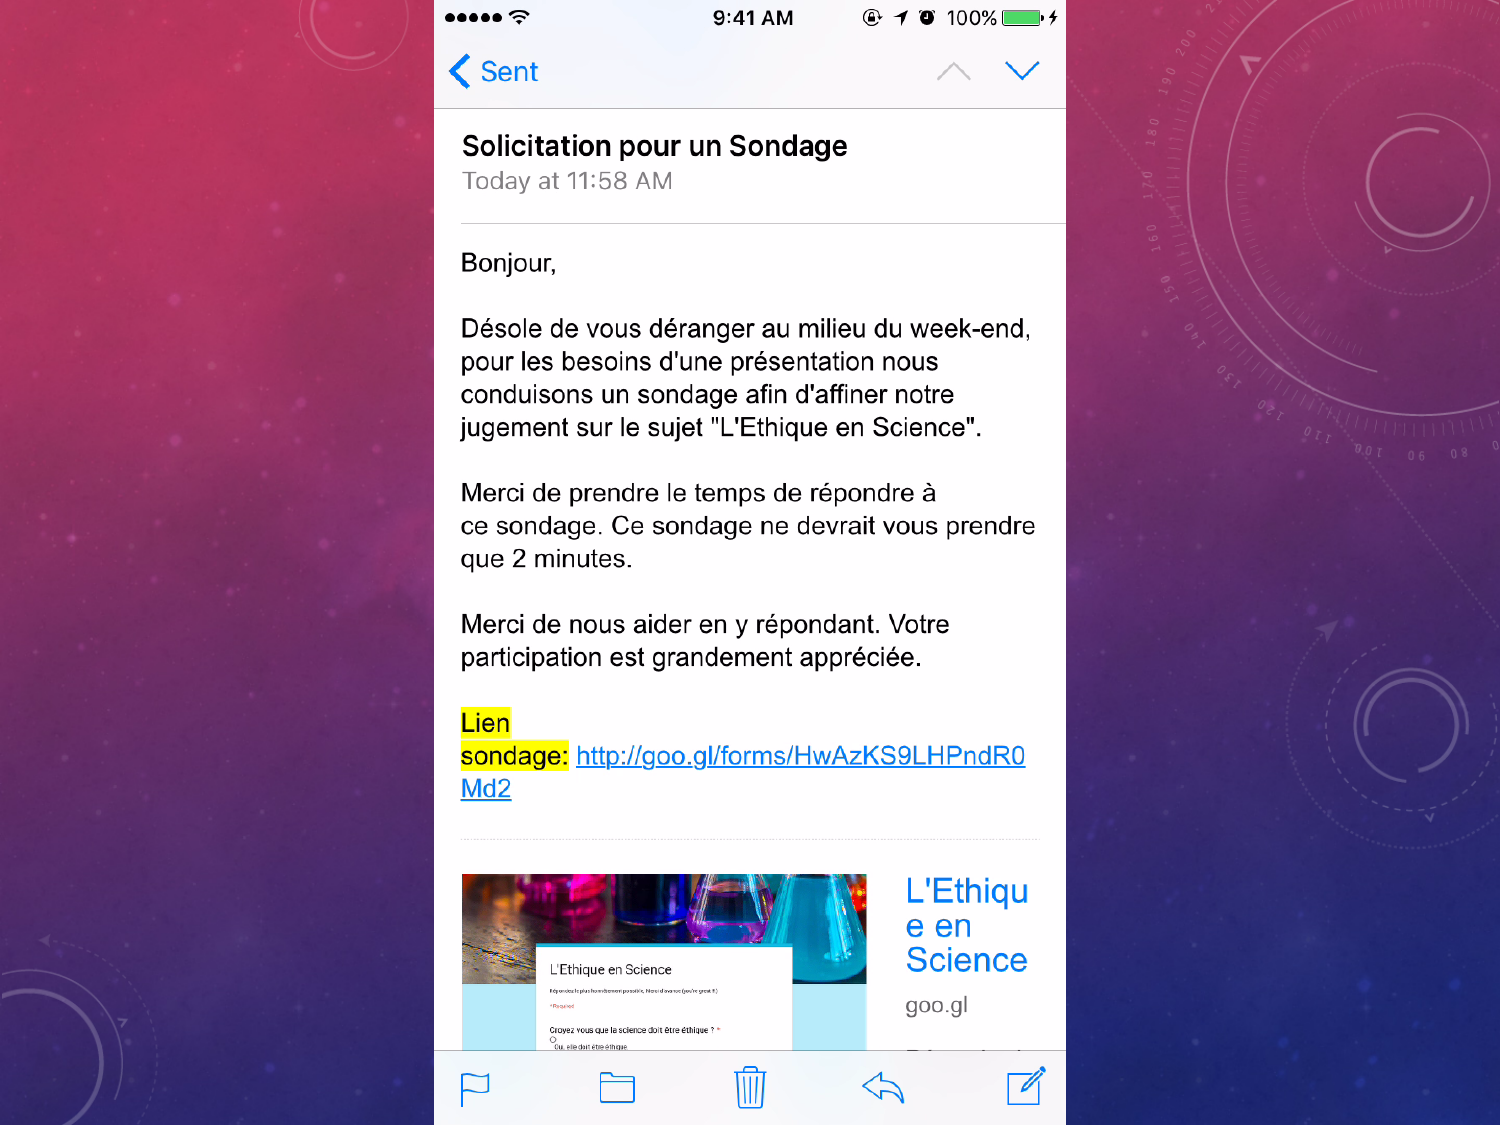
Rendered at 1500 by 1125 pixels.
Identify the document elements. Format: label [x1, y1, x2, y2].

text_box [433, 0, 1067, 1125]
picture [0, 0, 433, 1125]
picture [1067, 0, 1500, 1125]
